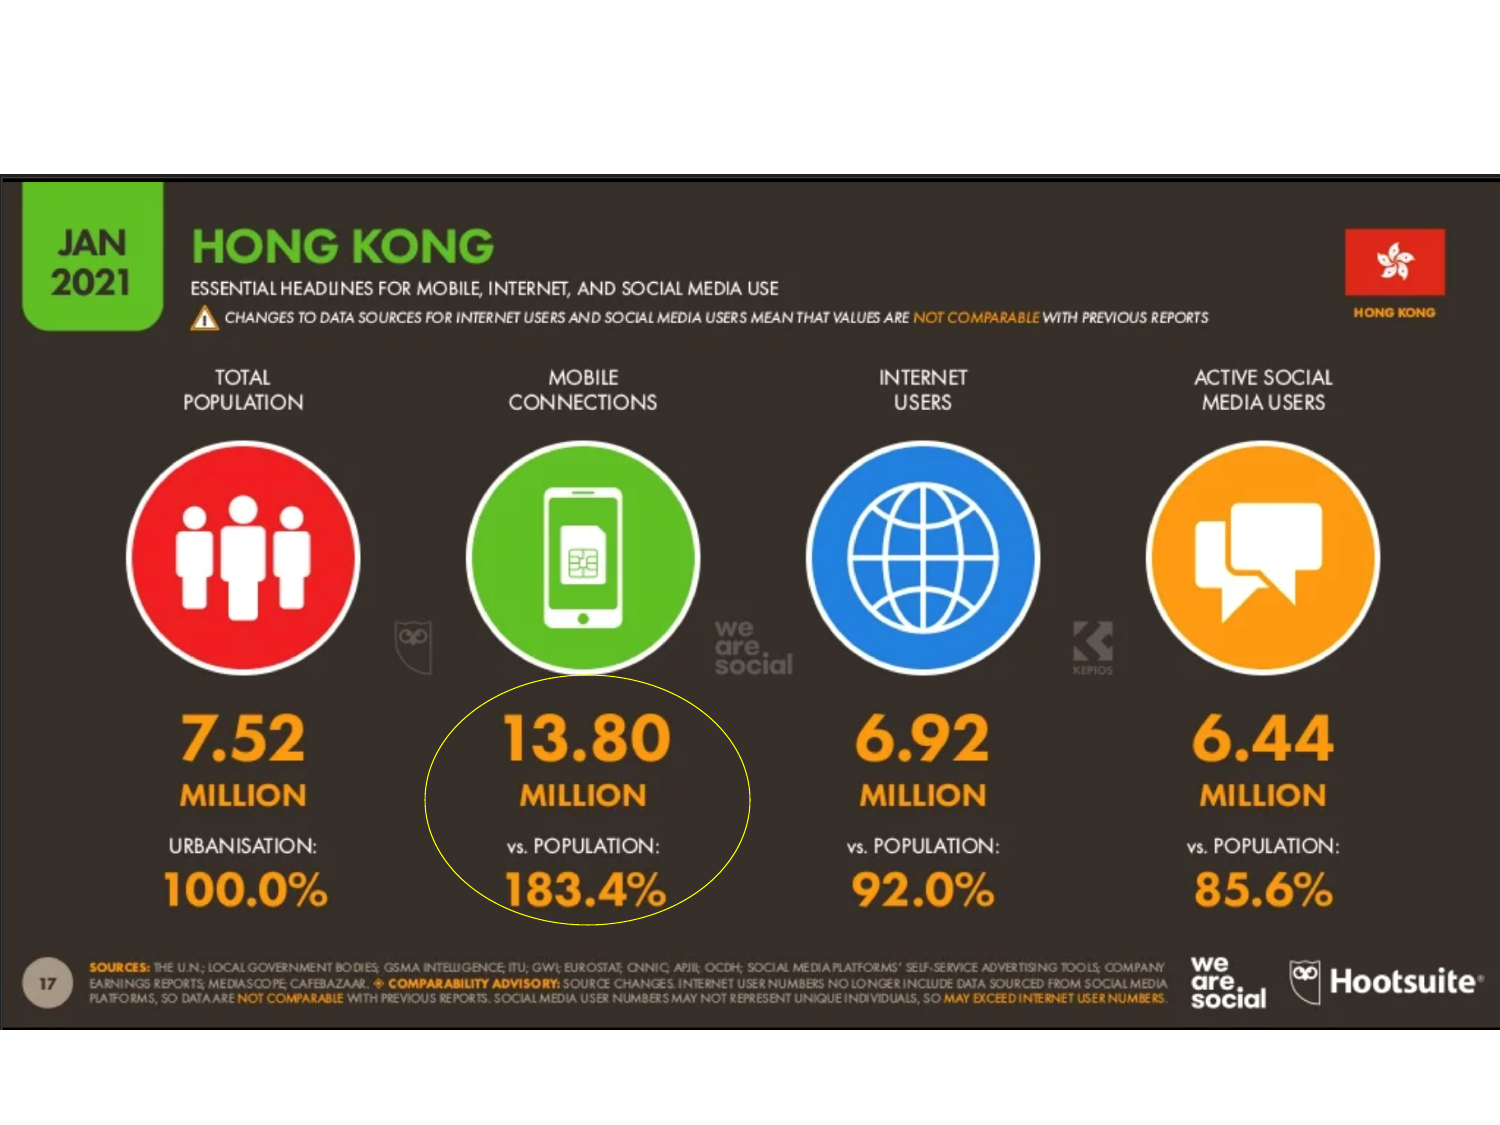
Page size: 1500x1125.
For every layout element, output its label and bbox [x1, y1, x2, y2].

list [0, 174, 1500, 1030]
